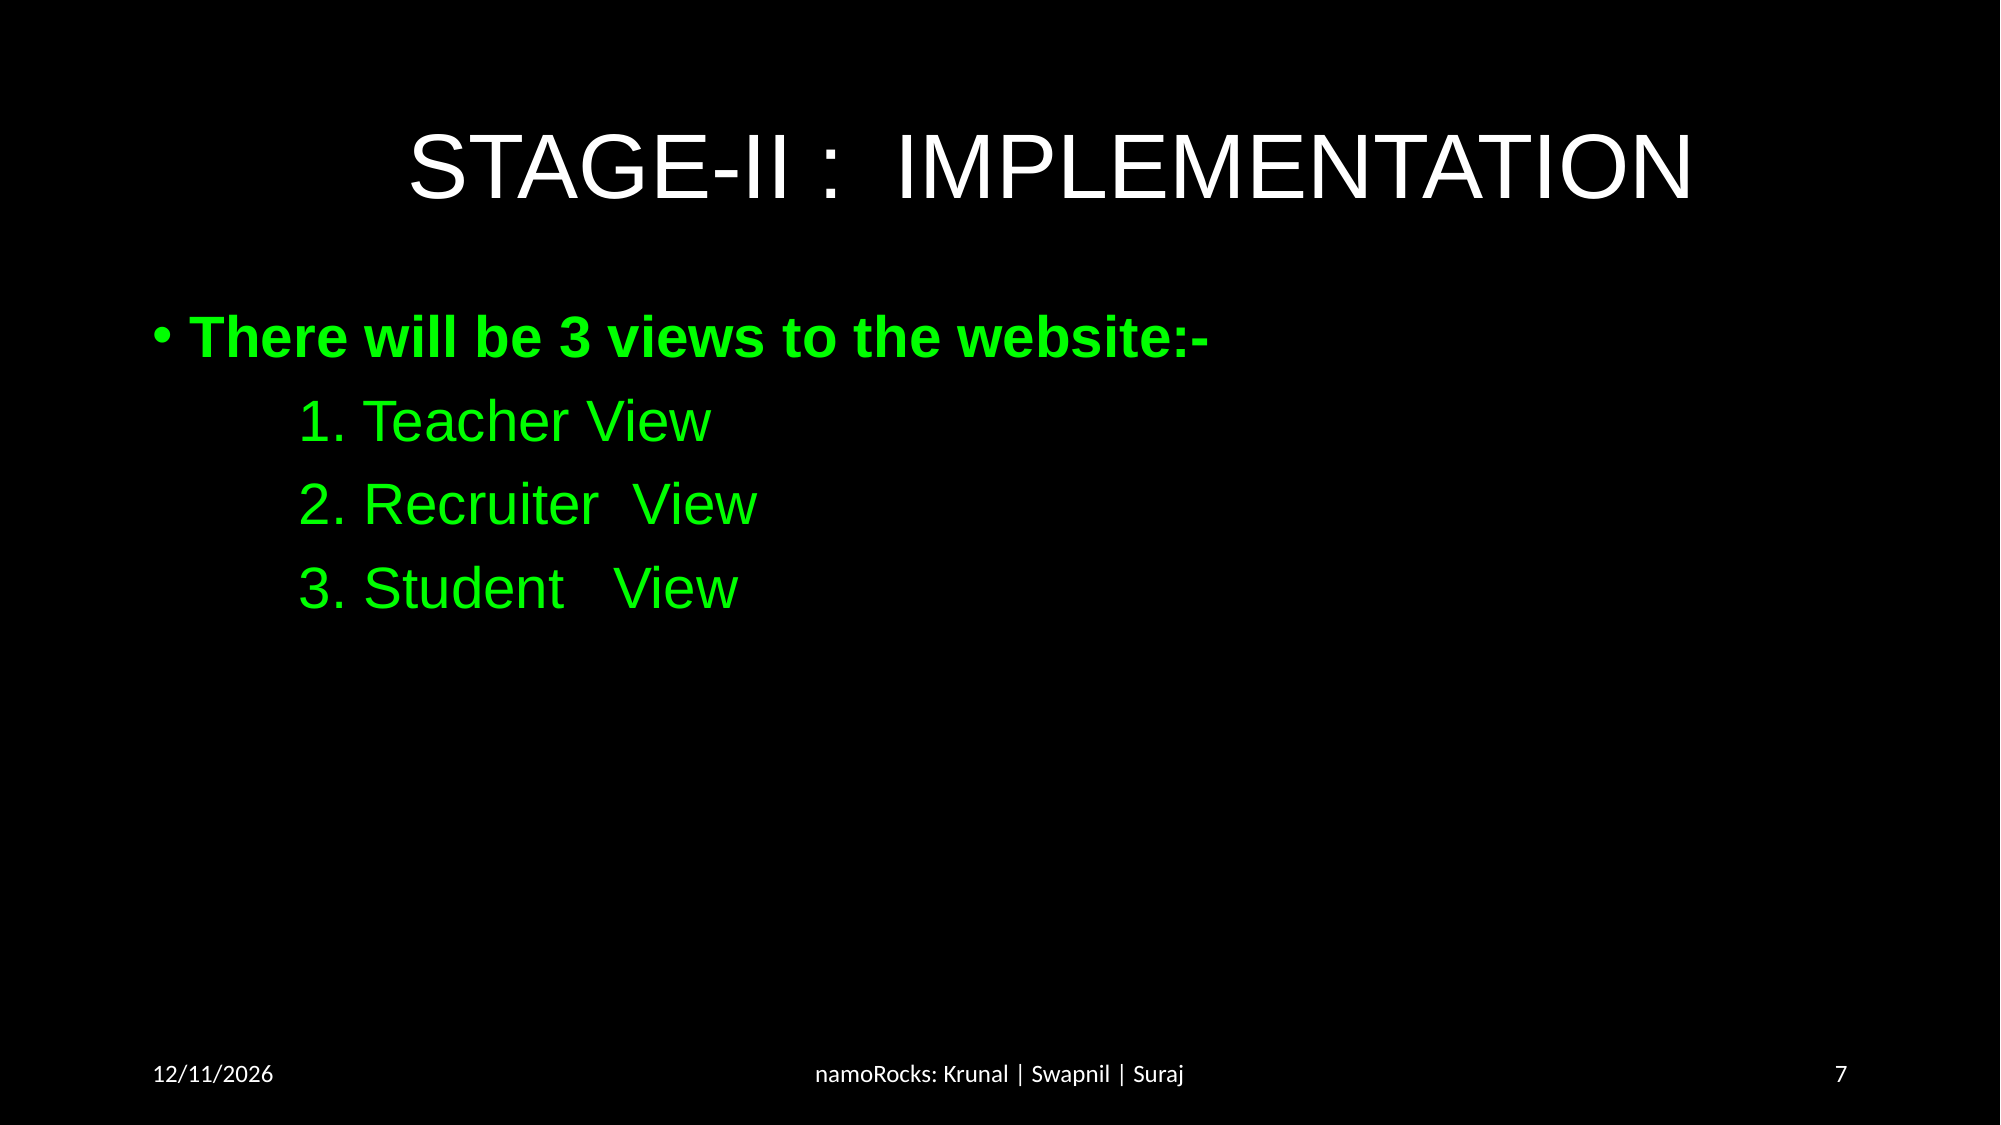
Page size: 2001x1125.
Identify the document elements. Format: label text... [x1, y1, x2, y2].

footer namoRocks: Krunal | Swapnil | Suraj [662, 1042, 1338, 1103]
slide_number 7 [1412, 1042, 1863, 1103]
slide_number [137, 1042, 588, 1103]
list There will be 3 views to the website:- 1. Teacher View 2. Recruiter View 3. Student View [137, 299, 1863, 1014]
title STAGE-II : IMPLEMENTATION [137, 59, 1863, 278]
